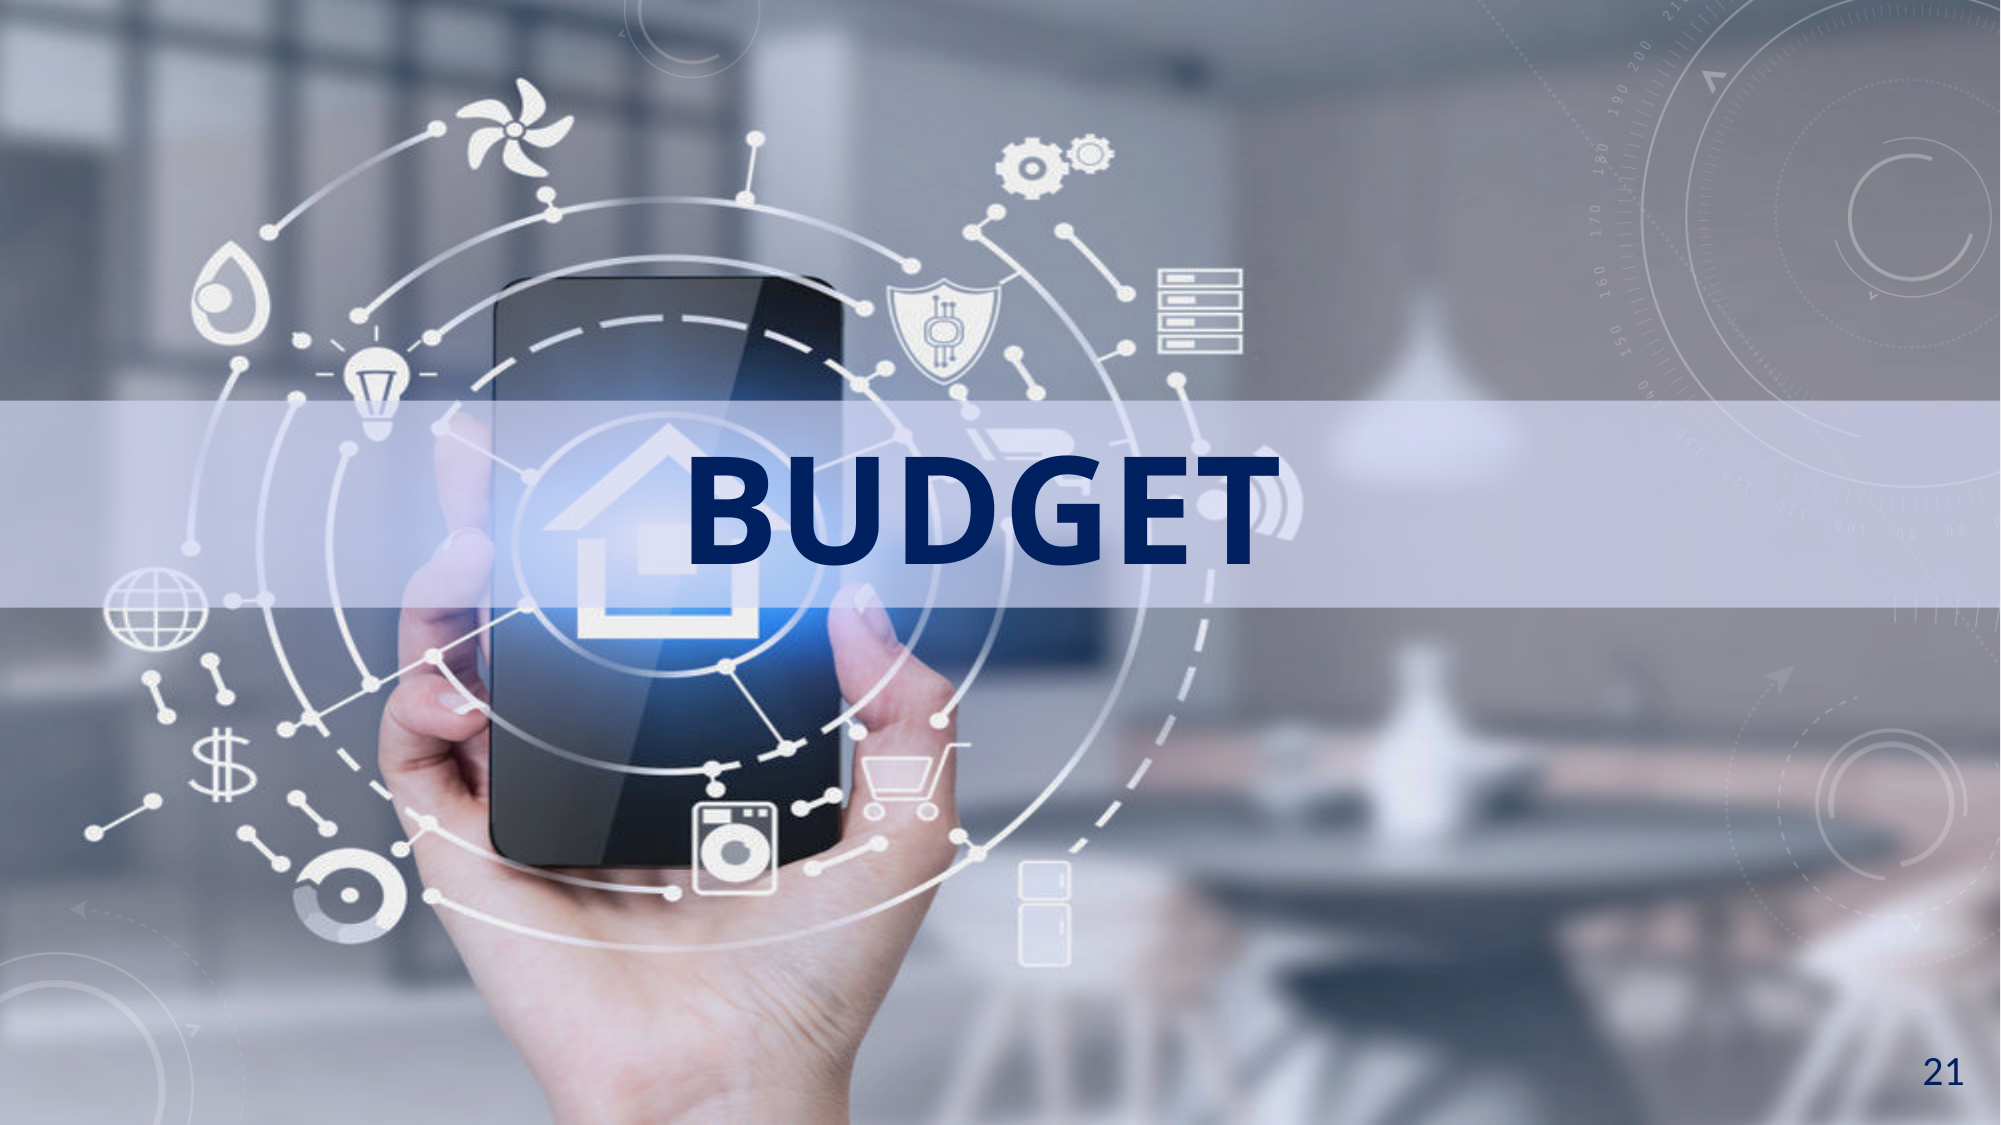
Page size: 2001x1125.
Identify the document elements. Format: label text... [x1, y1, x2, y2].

slide_number 21 [1900, 1025, 1980, 1113]
picture [0, 0, 2001, 1125]
text_box BUDGET [0, 399, 2000, 609]
